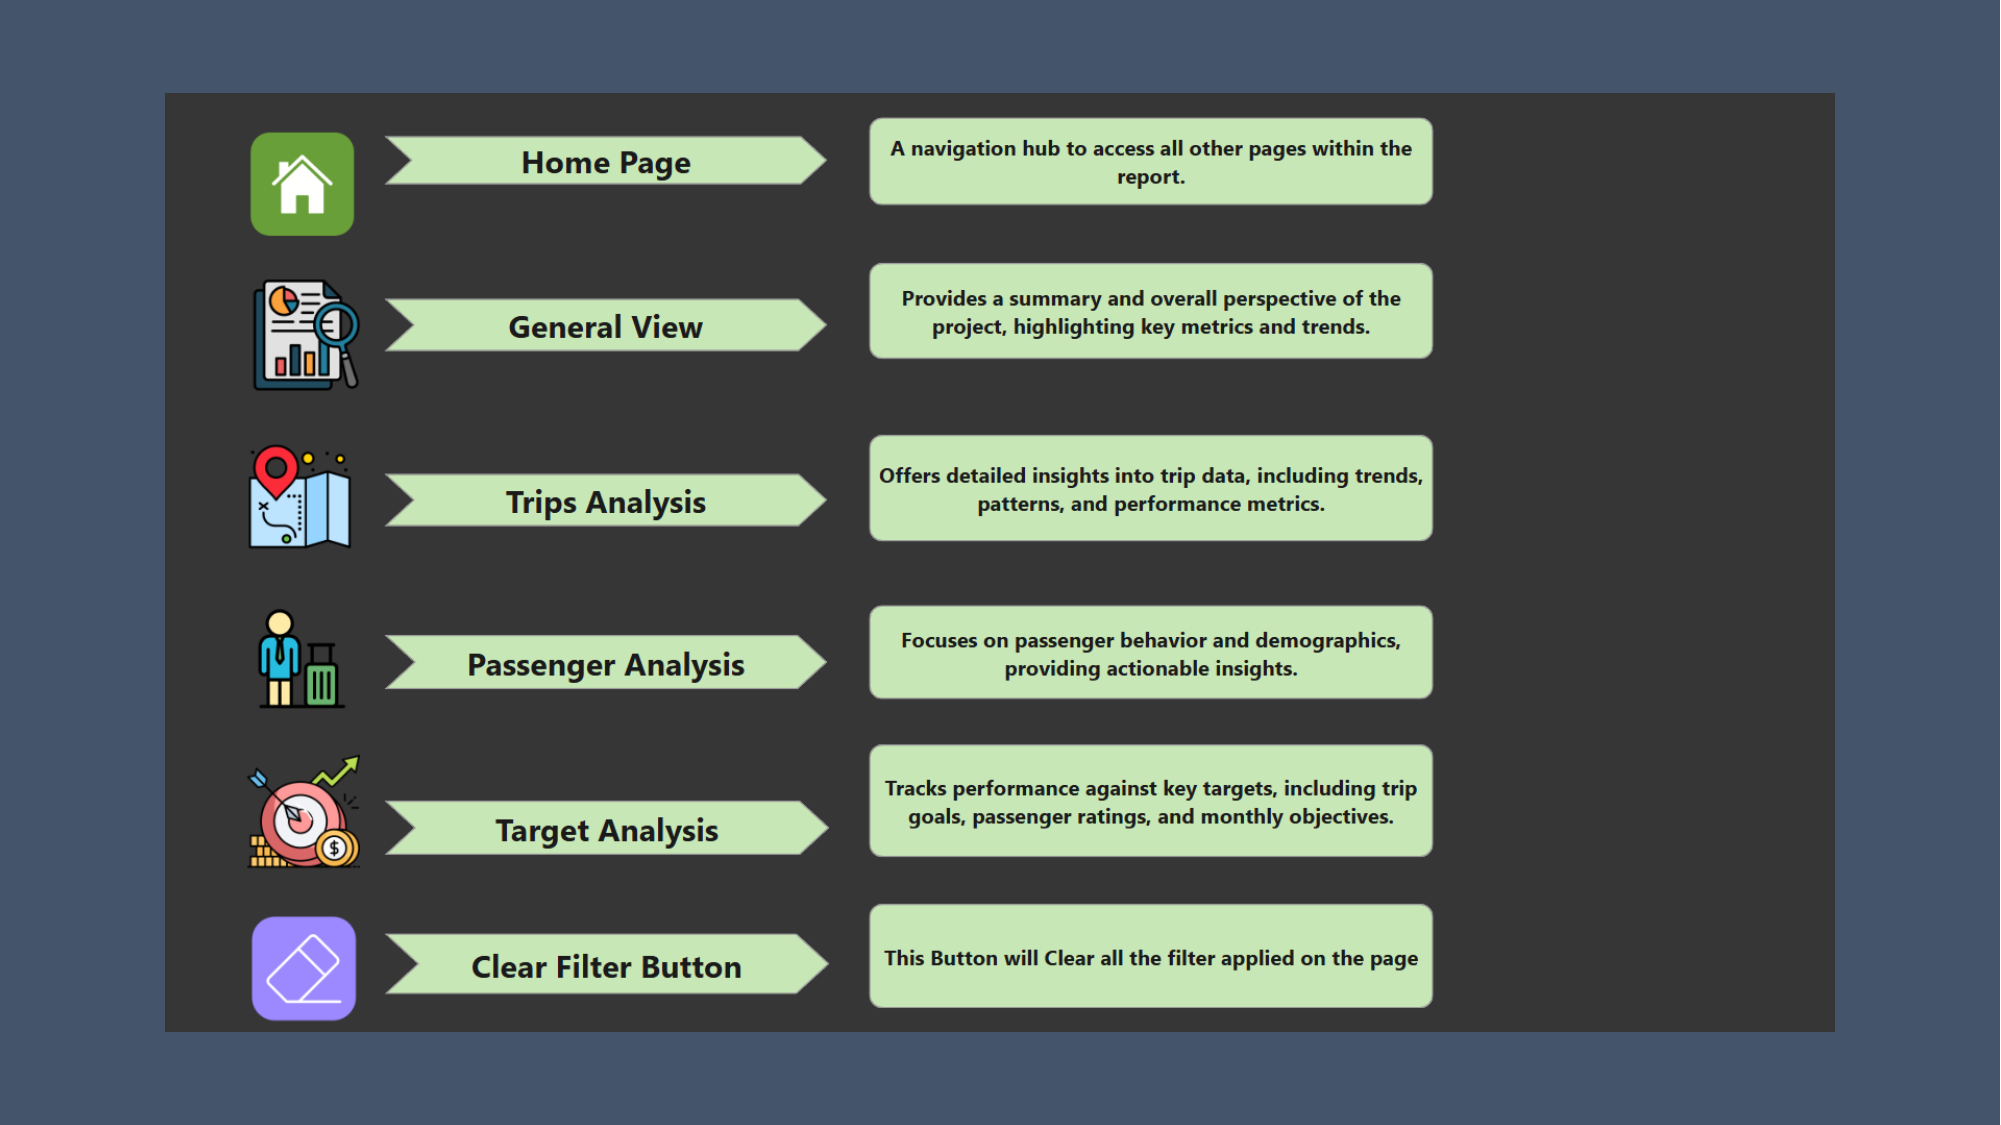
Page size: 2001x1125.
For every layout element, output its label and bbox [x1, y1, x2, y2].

picture [165, 93, 1835, 1032]
